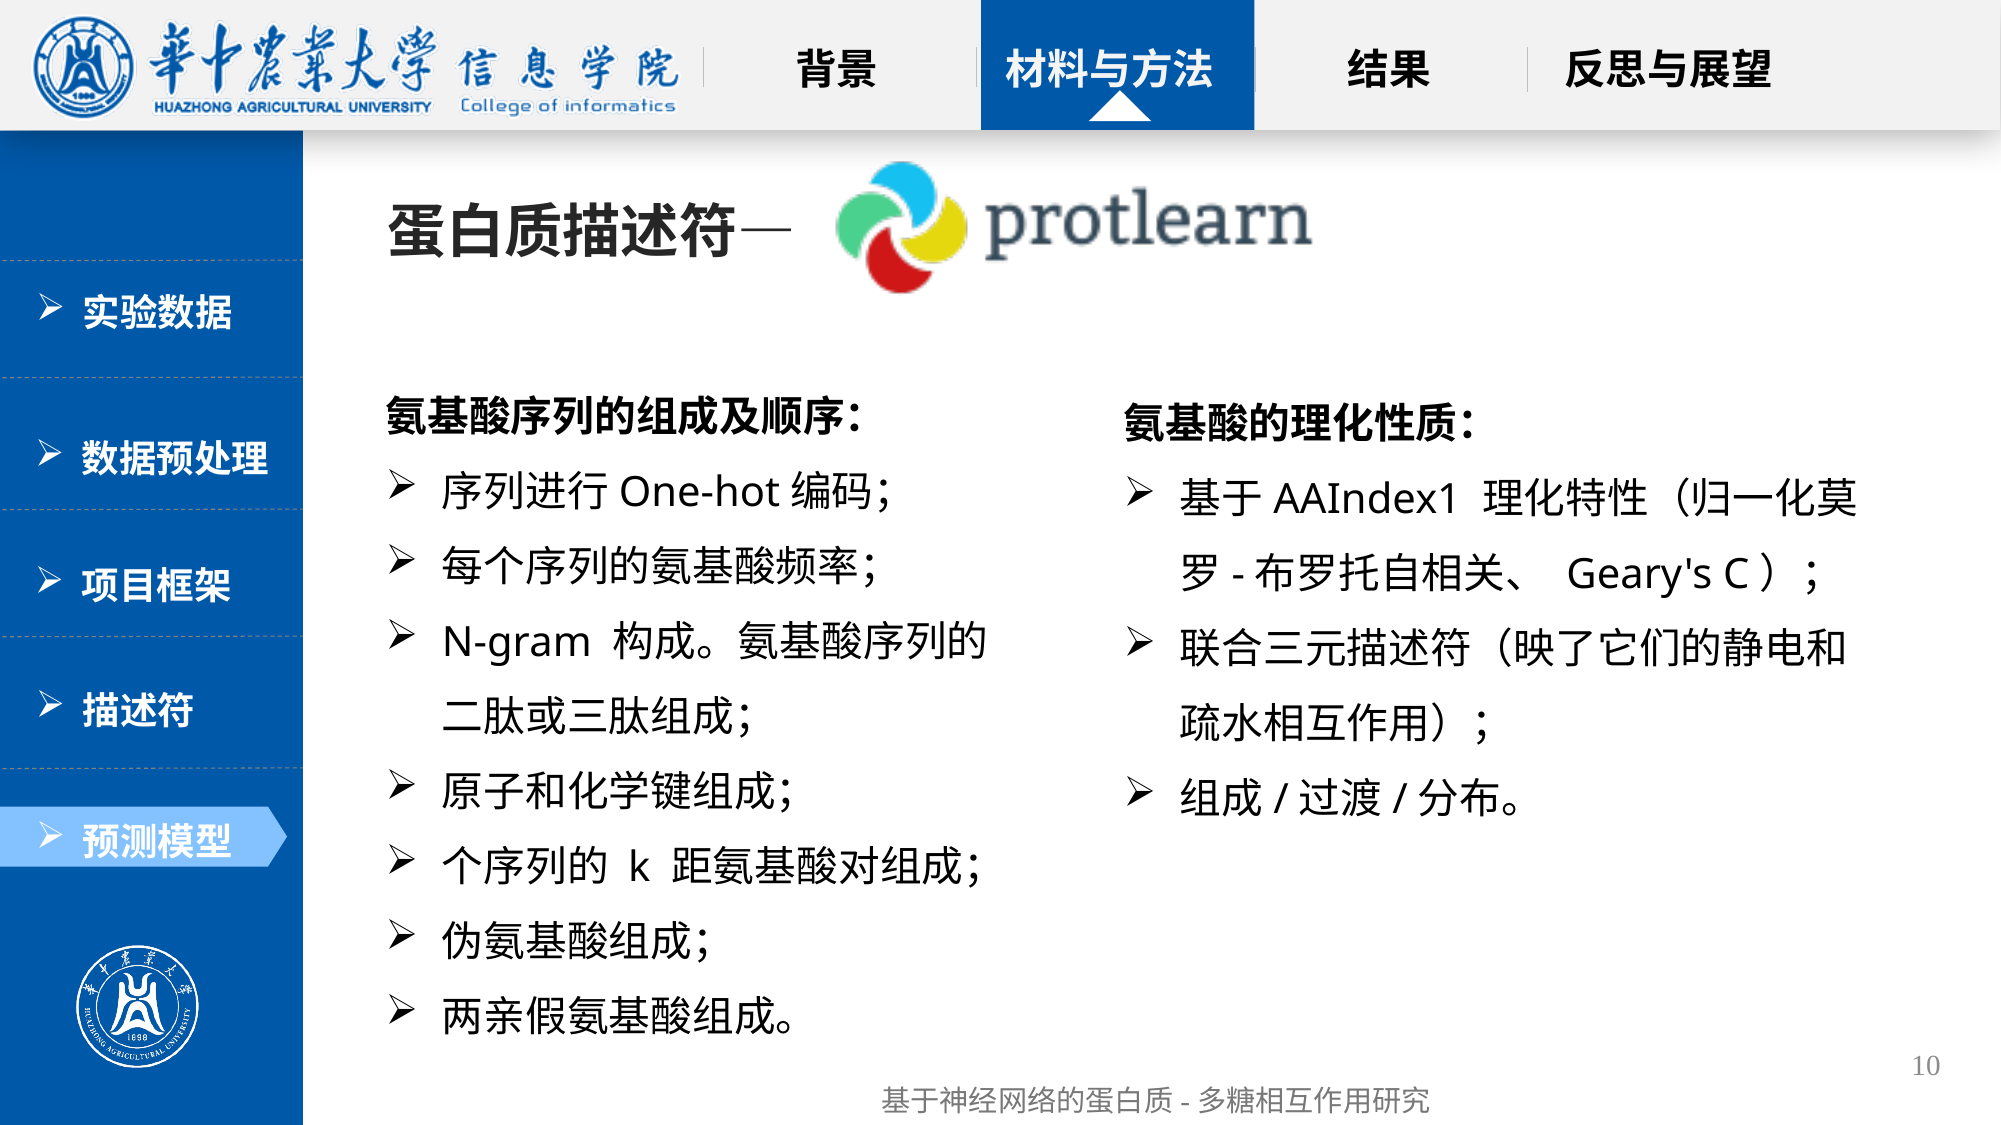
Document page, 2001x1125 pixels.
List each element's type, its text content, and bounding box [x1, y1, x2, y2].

text_box 氨基酸的理化性质： 基于AAIndex1 理化特性（归一化莫罗-布罗托自相关、 Geary's C）； 联合三元描述符（映了它们的静电和疏水相互作用）； 组成/过渡/分布。 [1108, 364, 1875, 829]
picture [76, 945, 211, 1068]
text_box 实验数据 [20, 281, 249, 342]
text_box 描述符 [20, 679, 211, 740]
text_box 基于神经网络的蛋白质-多糖相互作用研究 [536, 1074, 1777, 1125]
text_box 项目框架 [20, 554, 287, 615]
text_box 蛋白质描述符— [171, 172, 810, 272]
text_box [0, 805, 289, 868]
text_box 数据预处理 [20, 427, 287, 488]
picture [31, 14, 681, 121]
text_box 预测模型 [20, 810, 249, 871]
picture [810, 133, 1337, 321]
slide_number 10 [1852, 1034, 2000, 1094]
text_box 氨基酸序列的组成及顺序： 序列进行One-hot编码； 每个序列的氨基酸频率； N-gram 构成。氨基酸序列的二肽或三肽组成； 原子和化学键组成； 个序列的 k 距氨基酸对组成； 伪氨基酸组成； 两亲假氨基酸组成。 [370, 357, 1025, 1047]
